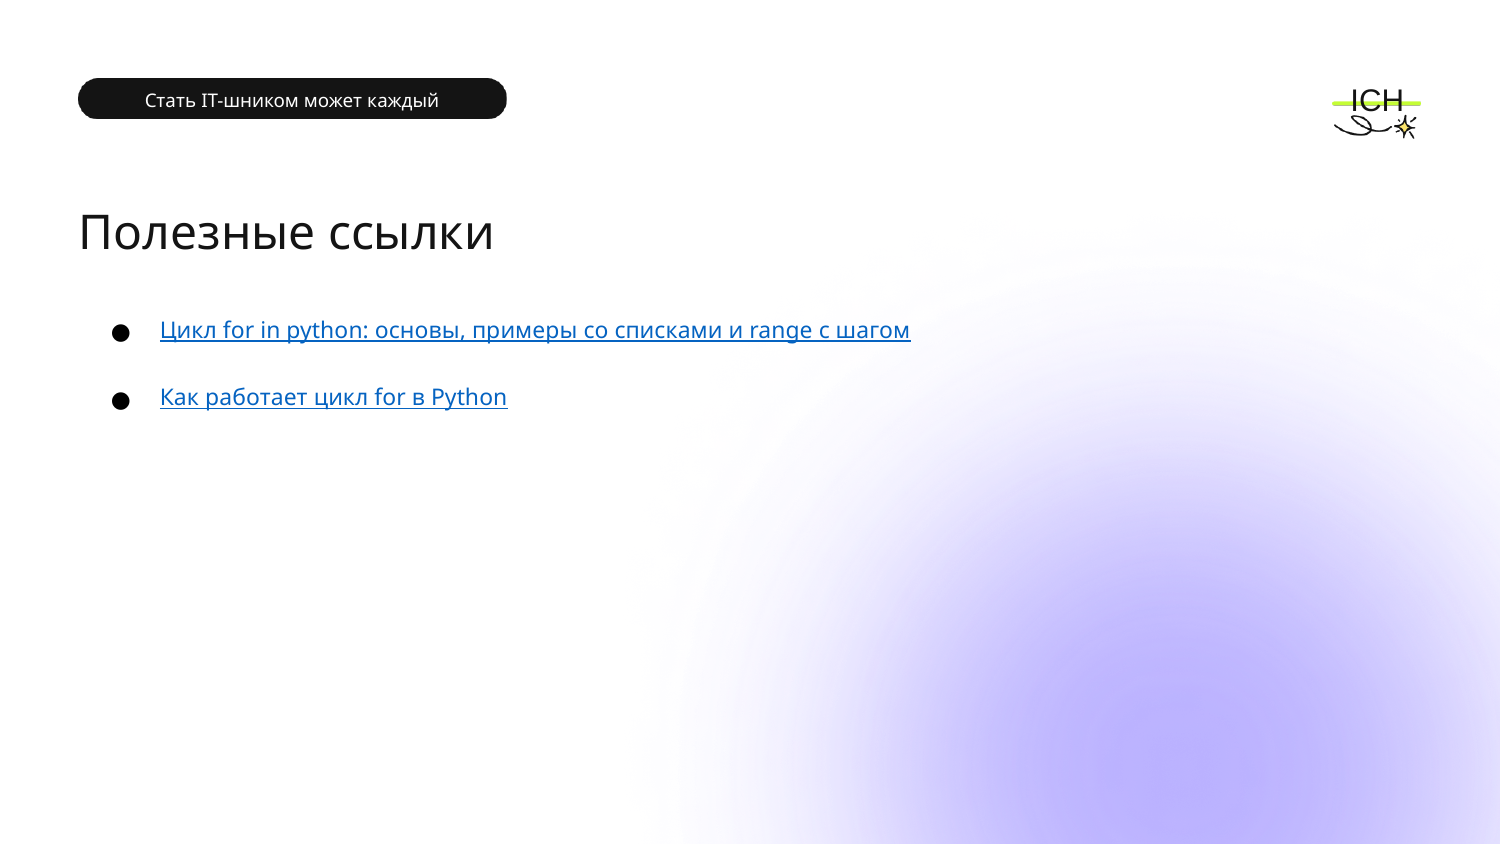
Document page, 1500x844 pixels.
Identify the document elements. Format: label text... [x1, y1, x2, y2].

text_box Полезные ссылки [78, 196, 597, 248]
text_box Цикл for in python: основы, примеры со списками и range с шагом Как работает цикл for в Python [70, 295, 597, 429]
picture [1331, 80, 1422, 139]
picture [597, 186, 1500, 844]
picture [77, 77, 507, 119]
